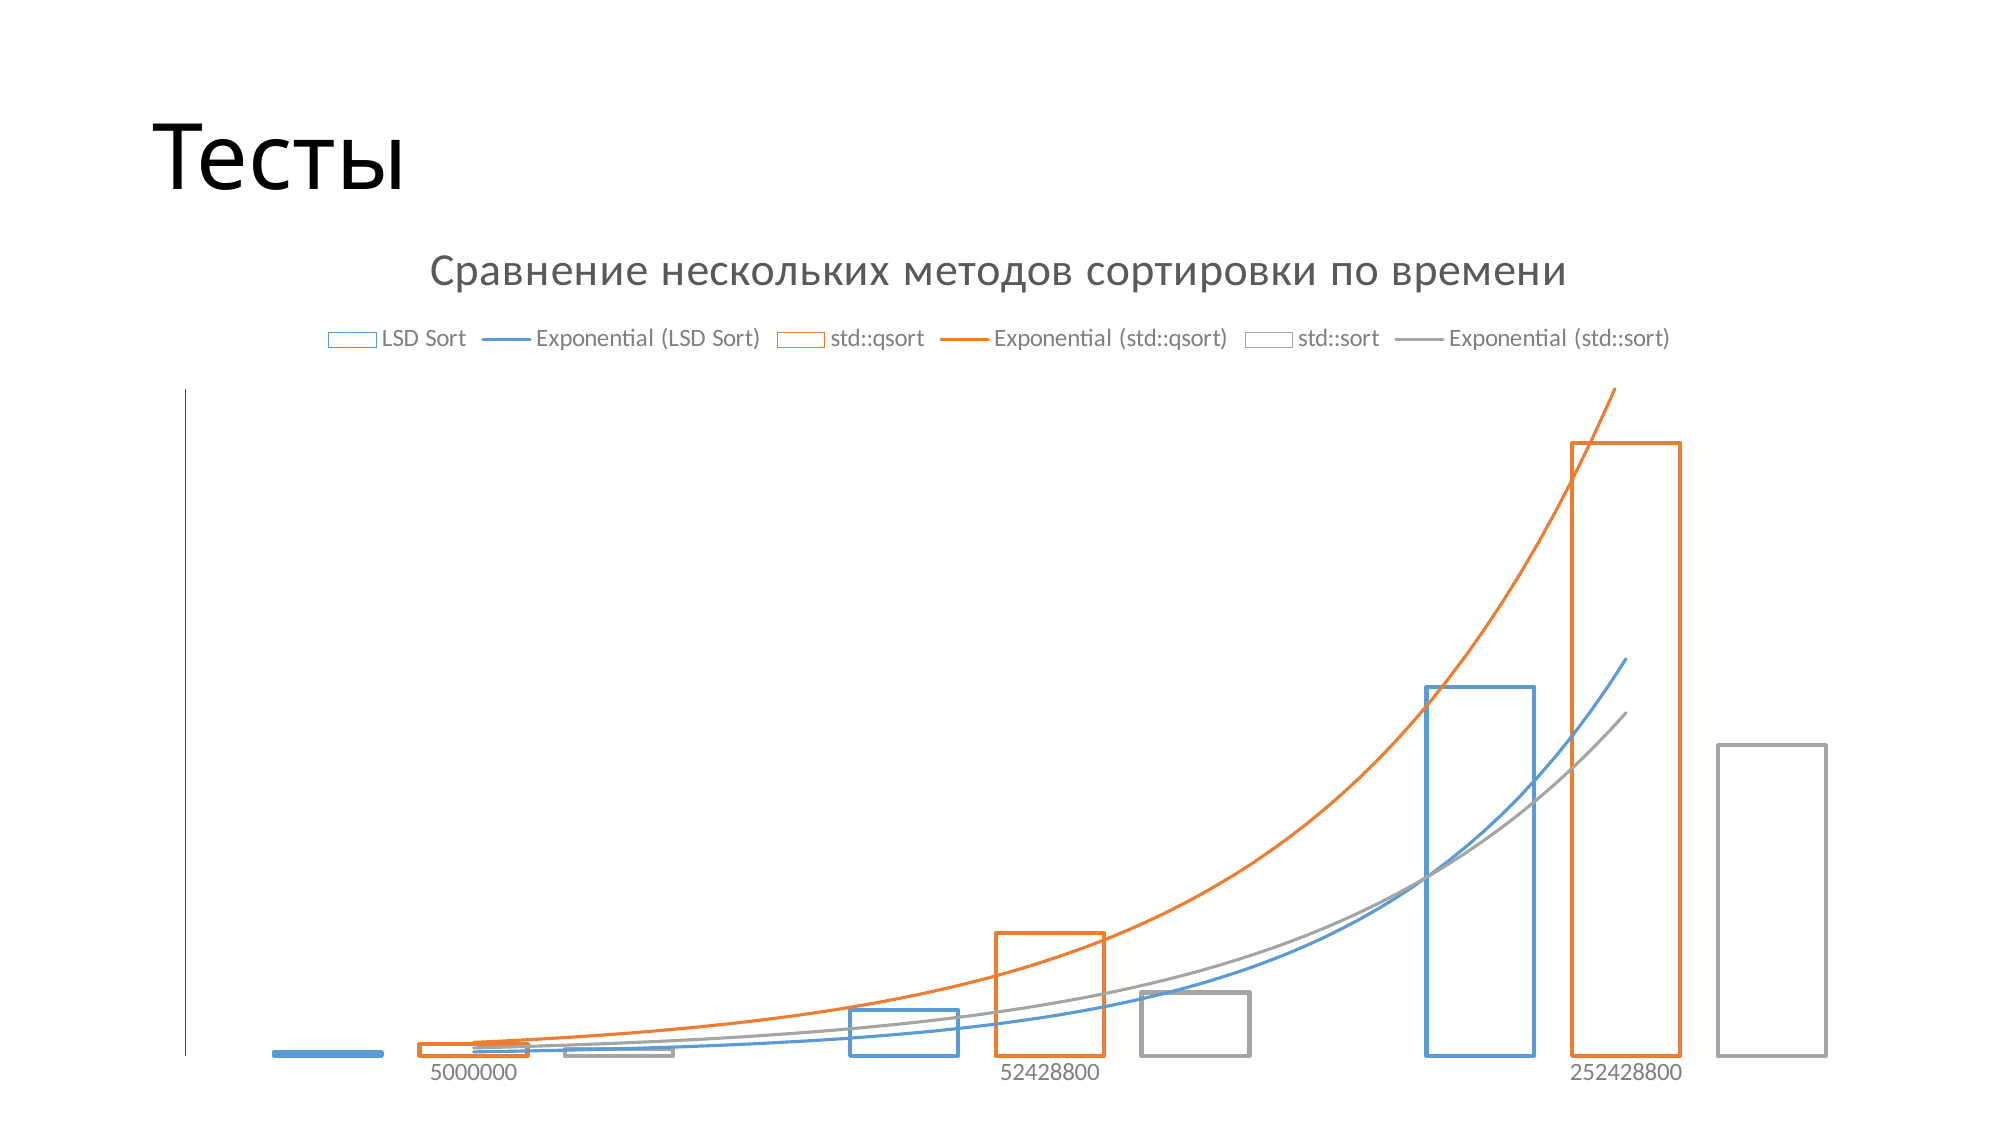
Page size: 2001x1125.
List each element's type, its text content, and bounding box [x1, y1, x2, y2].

chart [47, 211, 1953, 1105]
title Тесты [137, 50, 1863, 211]
